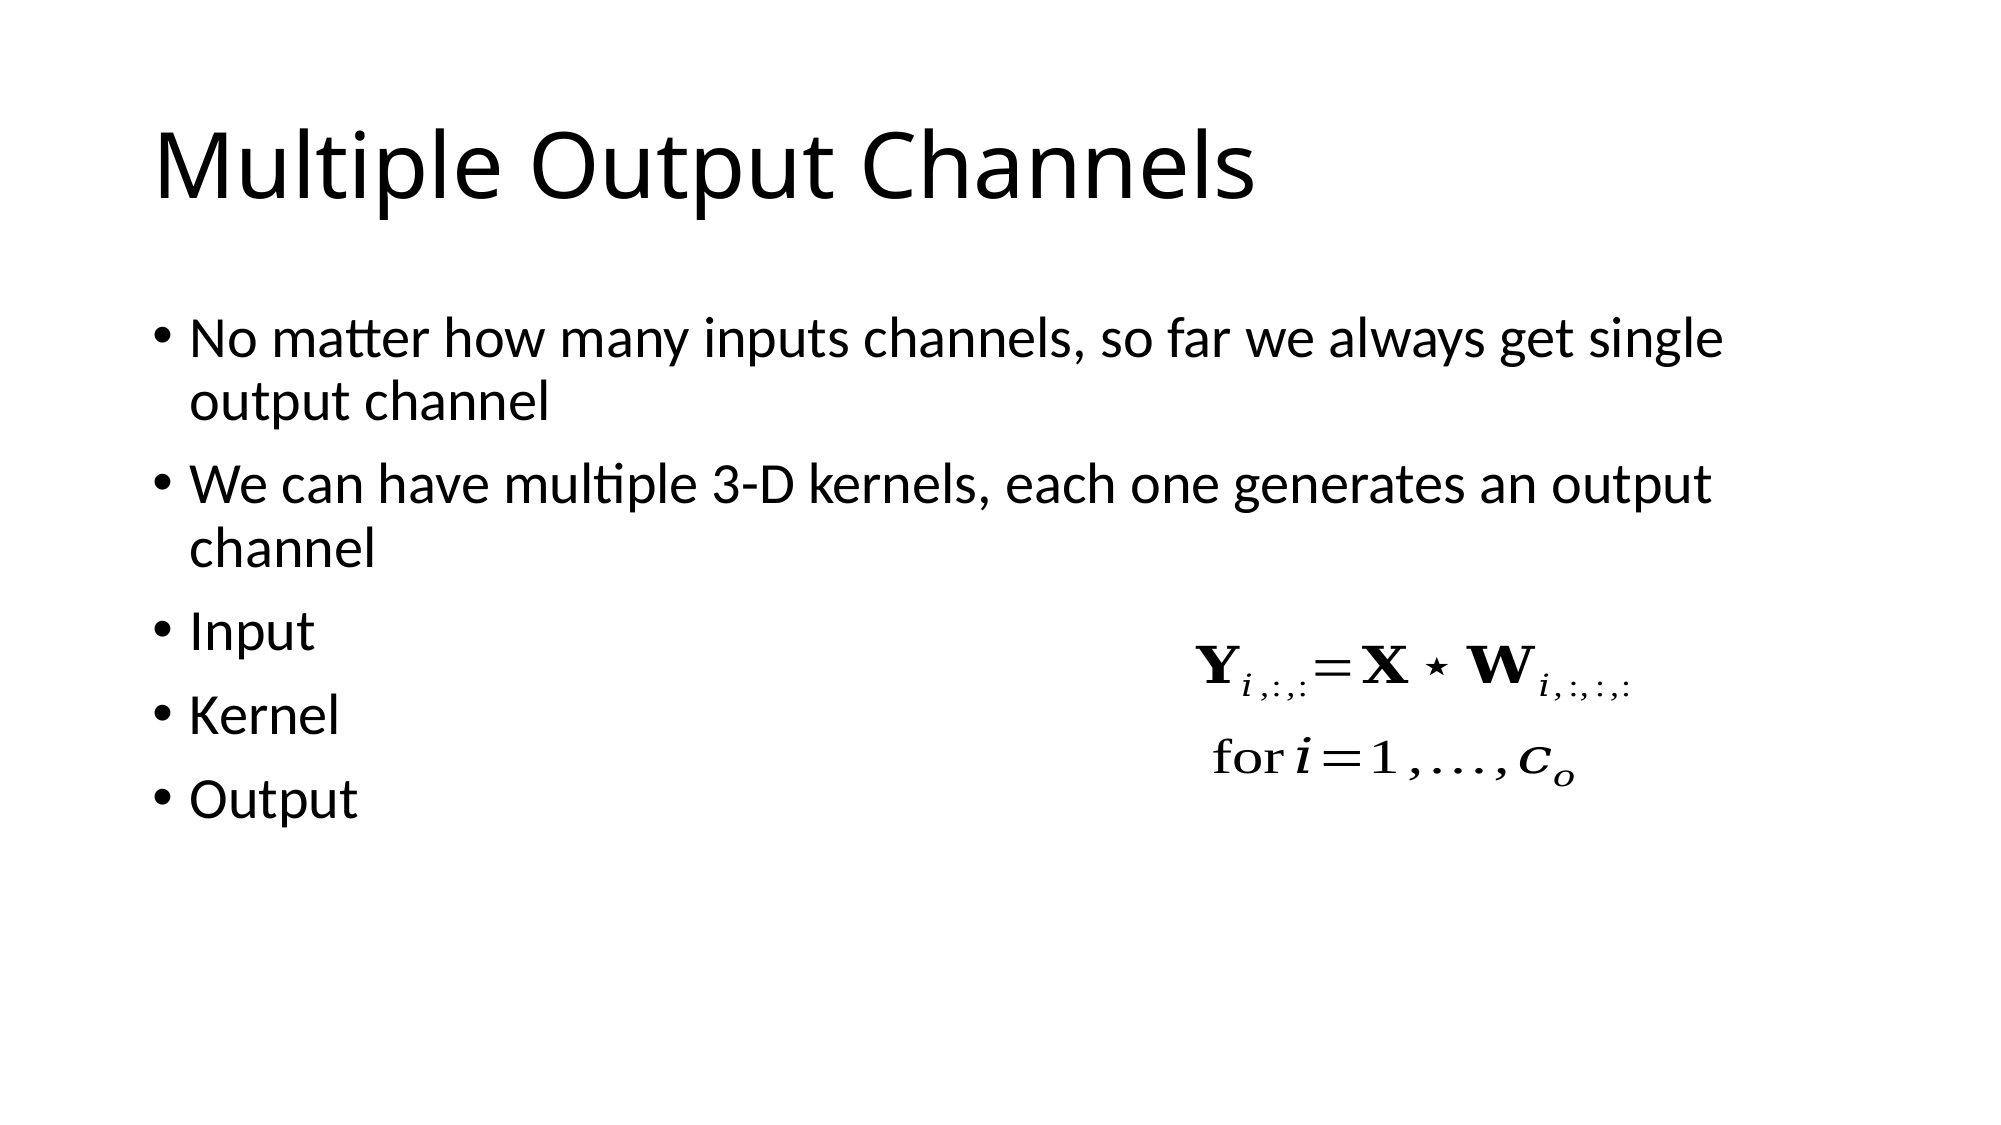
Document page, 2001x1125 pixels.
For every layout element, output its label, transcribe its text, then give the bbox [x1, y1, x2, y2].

title Multiple Output Channels [137, 59, 1863, 278]
